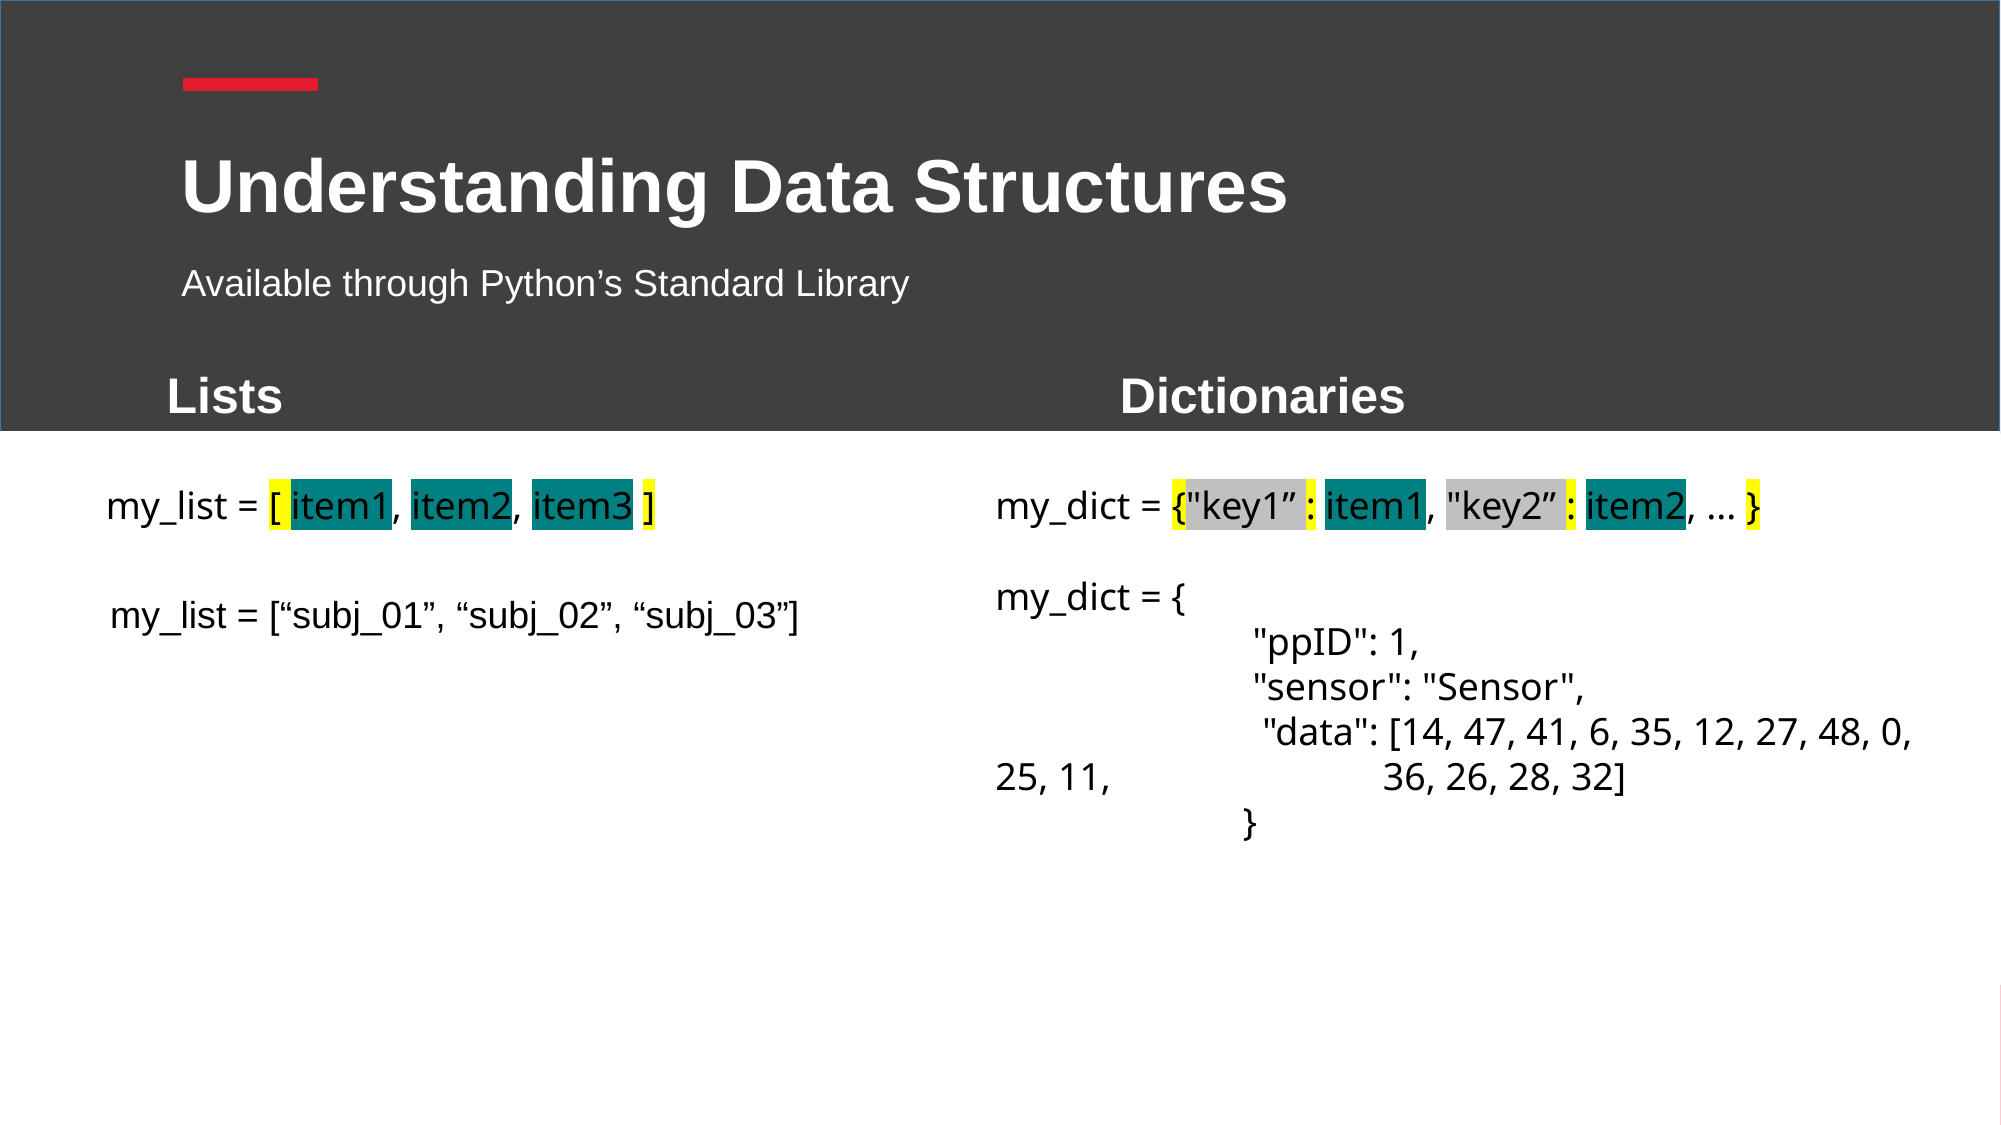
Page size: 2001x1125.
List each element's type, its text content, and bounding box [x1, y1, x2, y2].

text_box my_dict = { "ppID": 1, "sensor": "Sensor", "data": [14, 47, 41, 6, 35, 12, 27, 48, 0, 25, 11, 36, 26, 28, 32] } [905, 565, 1933, 851]
title Understanding Data Structures [181, 148, 1674, 251]
text_box Lists [151, 356, 299, 432]
text_box Dictionaries [1105, 356, 1422, 432]
text_box my_list = [“subj_01”, “subj_02”, “subj_03”] [95, 584, 815, 644]
text_box [0, 431, 2000, 1125]
text_box my_dict = {"key1” : item1, "key2” : item2, ... } [905, 474, 1908, 535]
text_box my_list = [ item1, item2, item3 ] [91, 474, 905, 535]
list Available through Python’s Standard Library [181, 251, 1674, 388]
